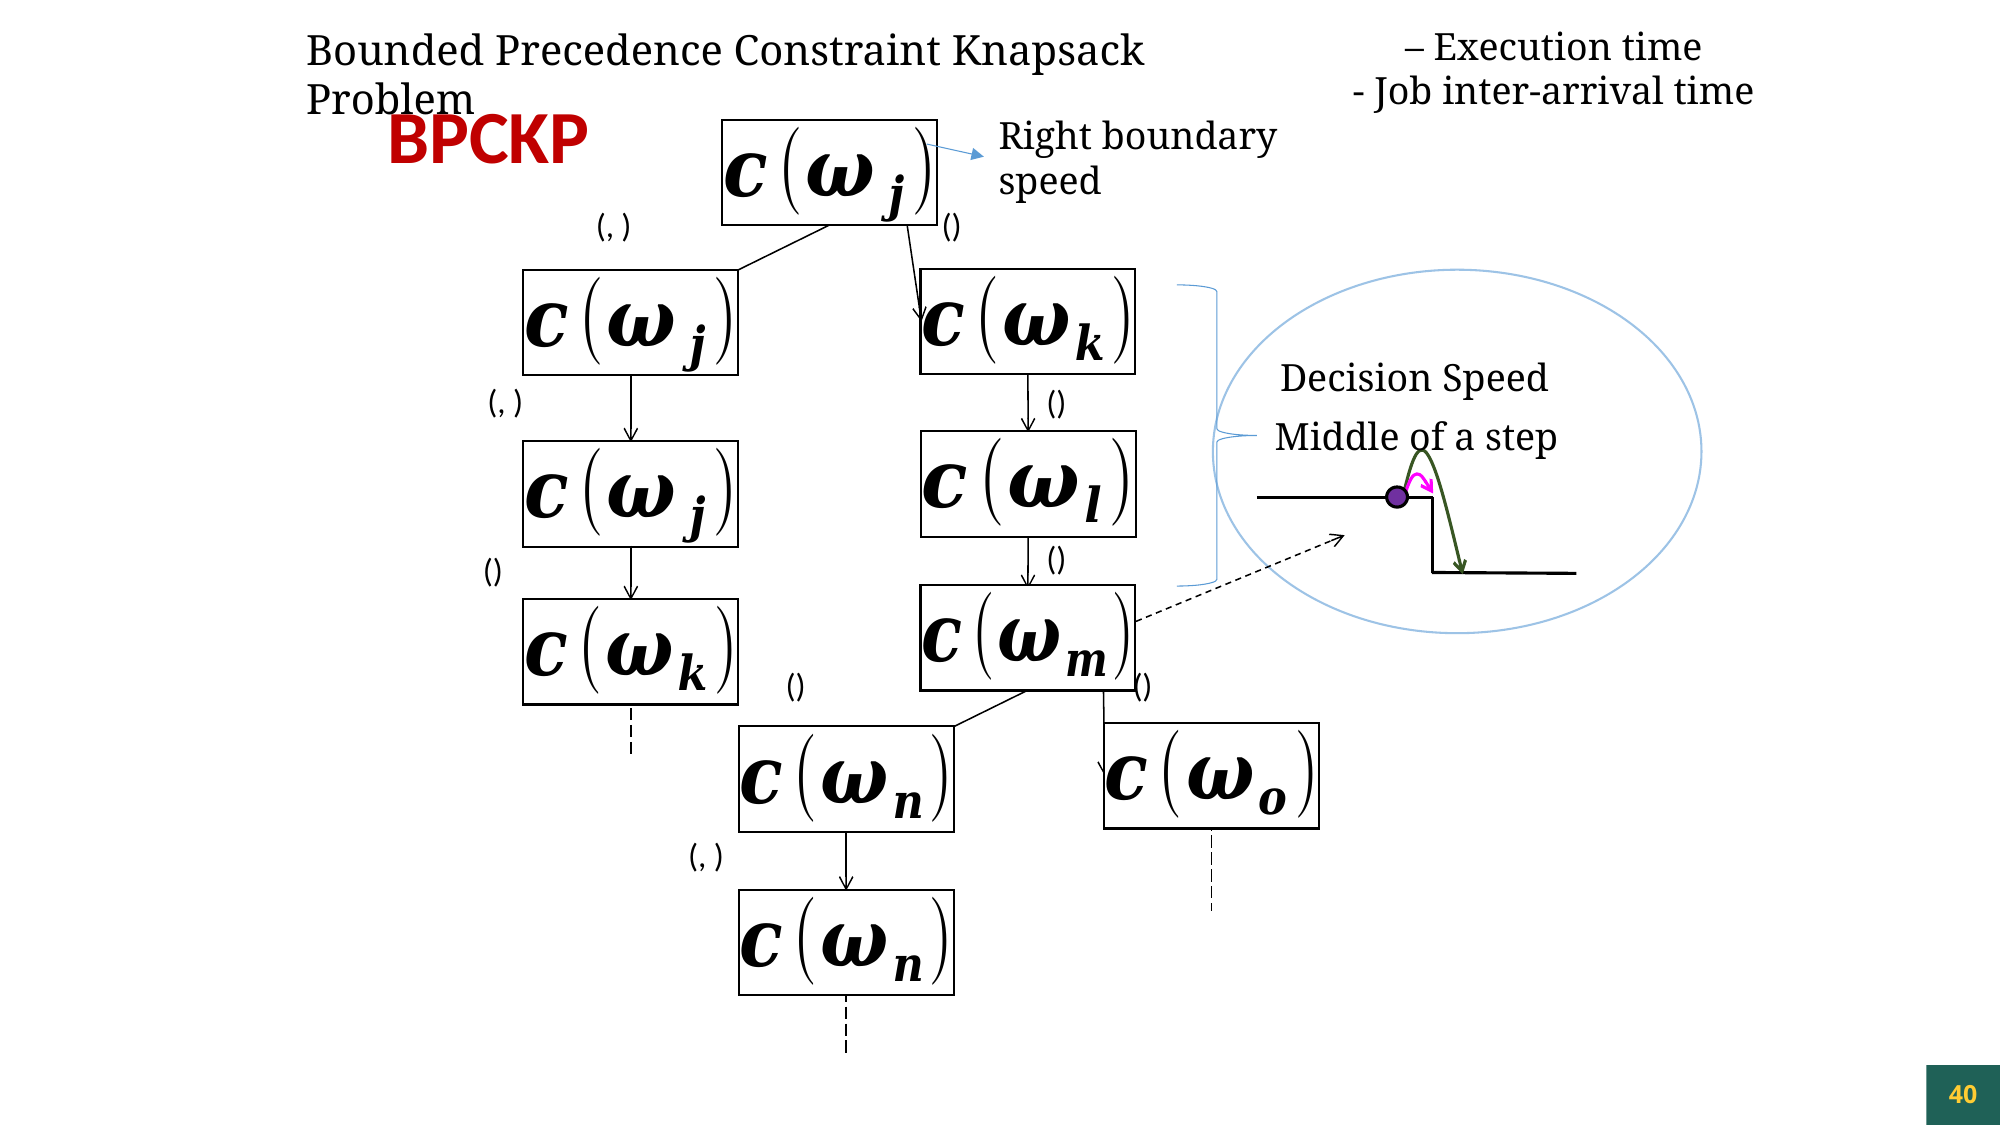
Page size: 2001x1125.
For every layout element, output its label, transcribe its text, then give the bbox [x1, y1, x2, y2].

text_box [904, 209, 953, 285]
text_box [1218, 268, 1658, 535]
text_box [921, 674, 953, 743]
text_box Middle of a step [1259, 405, 1574, 449]
text_box [612, 209, 706, 270]
text_box Bounded Precedence Constraint Knapsack Problem [291, 16, 1189, 131]
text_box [1256, 449, 1577, 575]
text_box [706, 209, 755, 286]
text_box [1345, 406, 1703, 635]
text_box BPCKP [372, 131, 631, 186]
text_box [1136, 535, 1345, 622]
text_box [1103, 674, 1136, 740]
text_box Right boundary speed [983, 104, 1388, 209]
text_box [1176, 284, 1257, 535]
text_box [926, 134, 984, 145]
slide_number 40 [1926, 1065, 2000, 1125]
text_box Decision Speed [1265, 346, 1695, 407]
